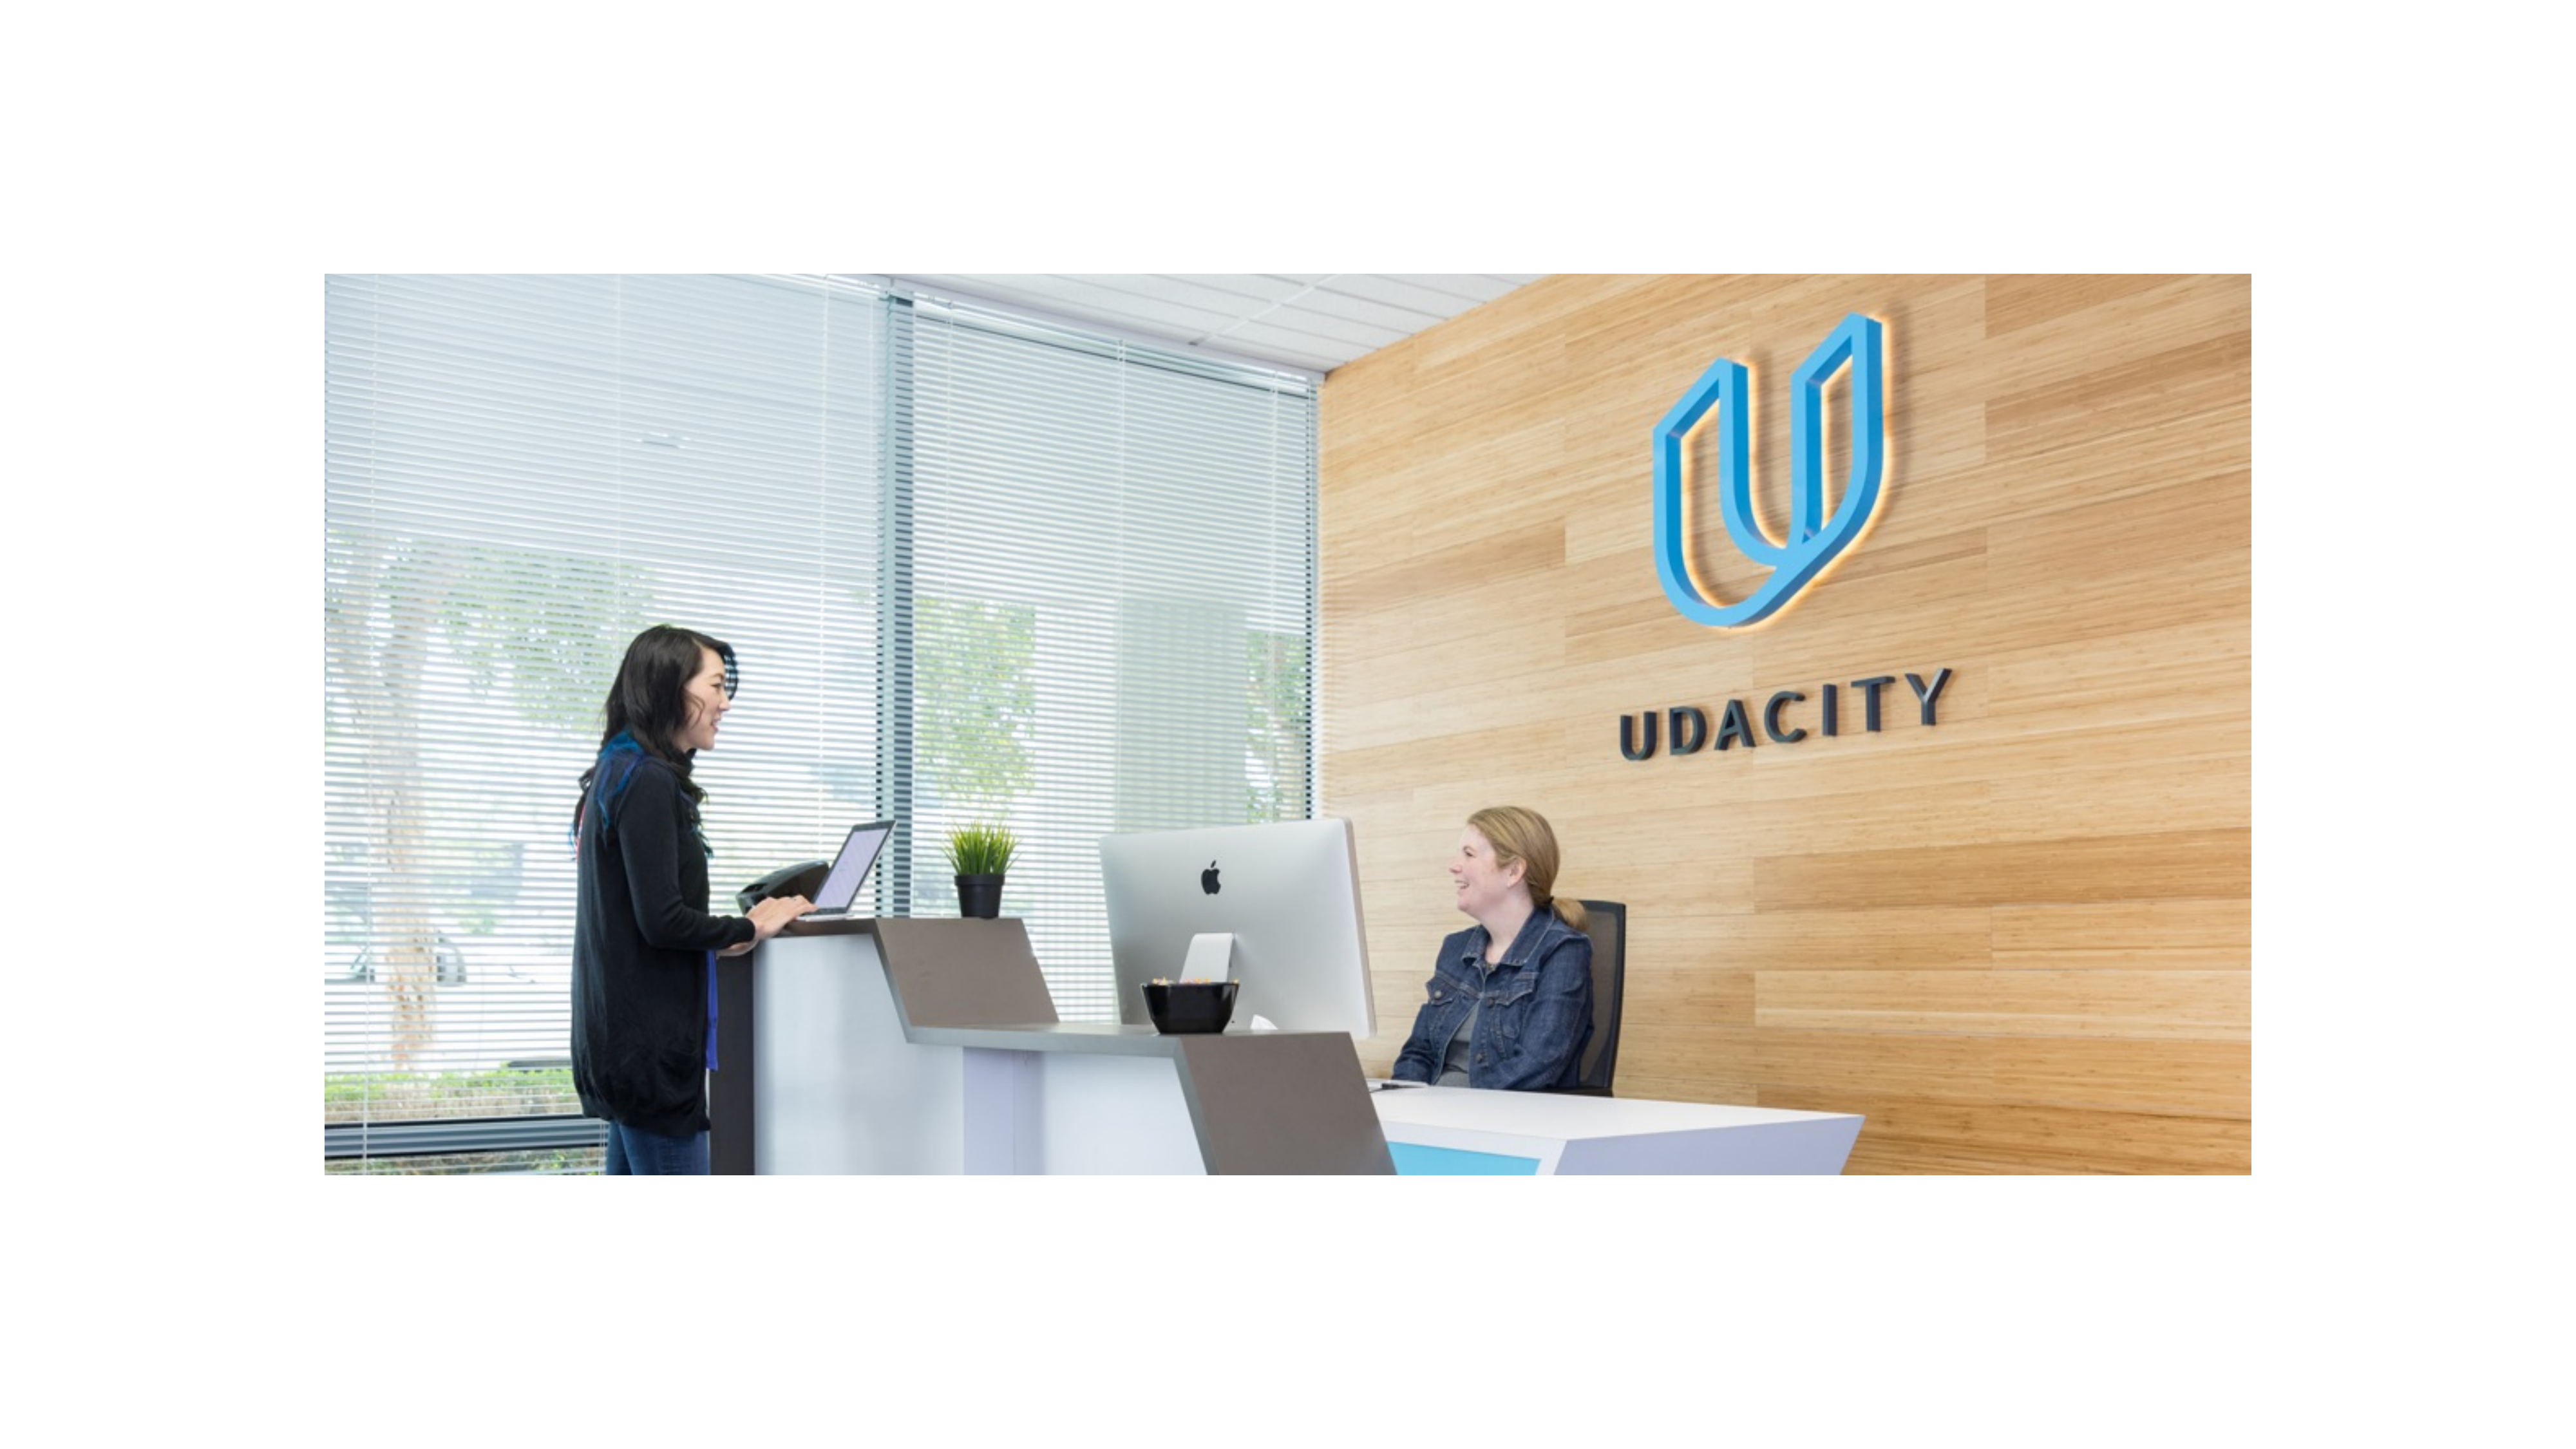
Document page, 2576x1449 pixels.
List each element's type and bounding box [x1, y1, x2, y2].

picture [325, 274, 2251, 1175]
